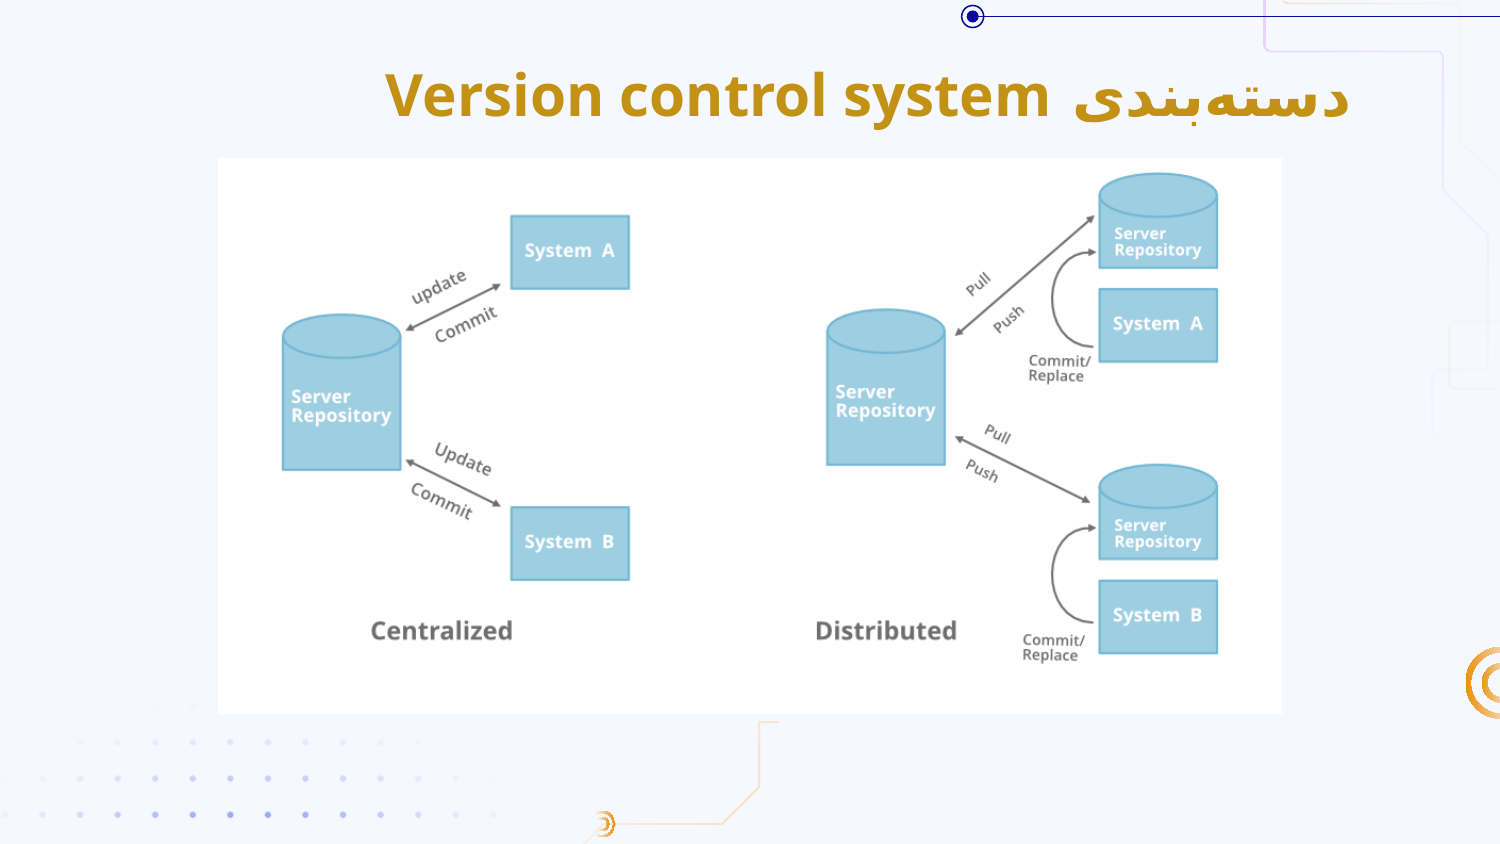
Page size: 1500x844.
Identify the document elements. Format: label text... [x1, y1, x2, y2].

title دسته‌بندی Version control system [118, 43, 1366, 138]
picture [0, 158, 1283, 844]
